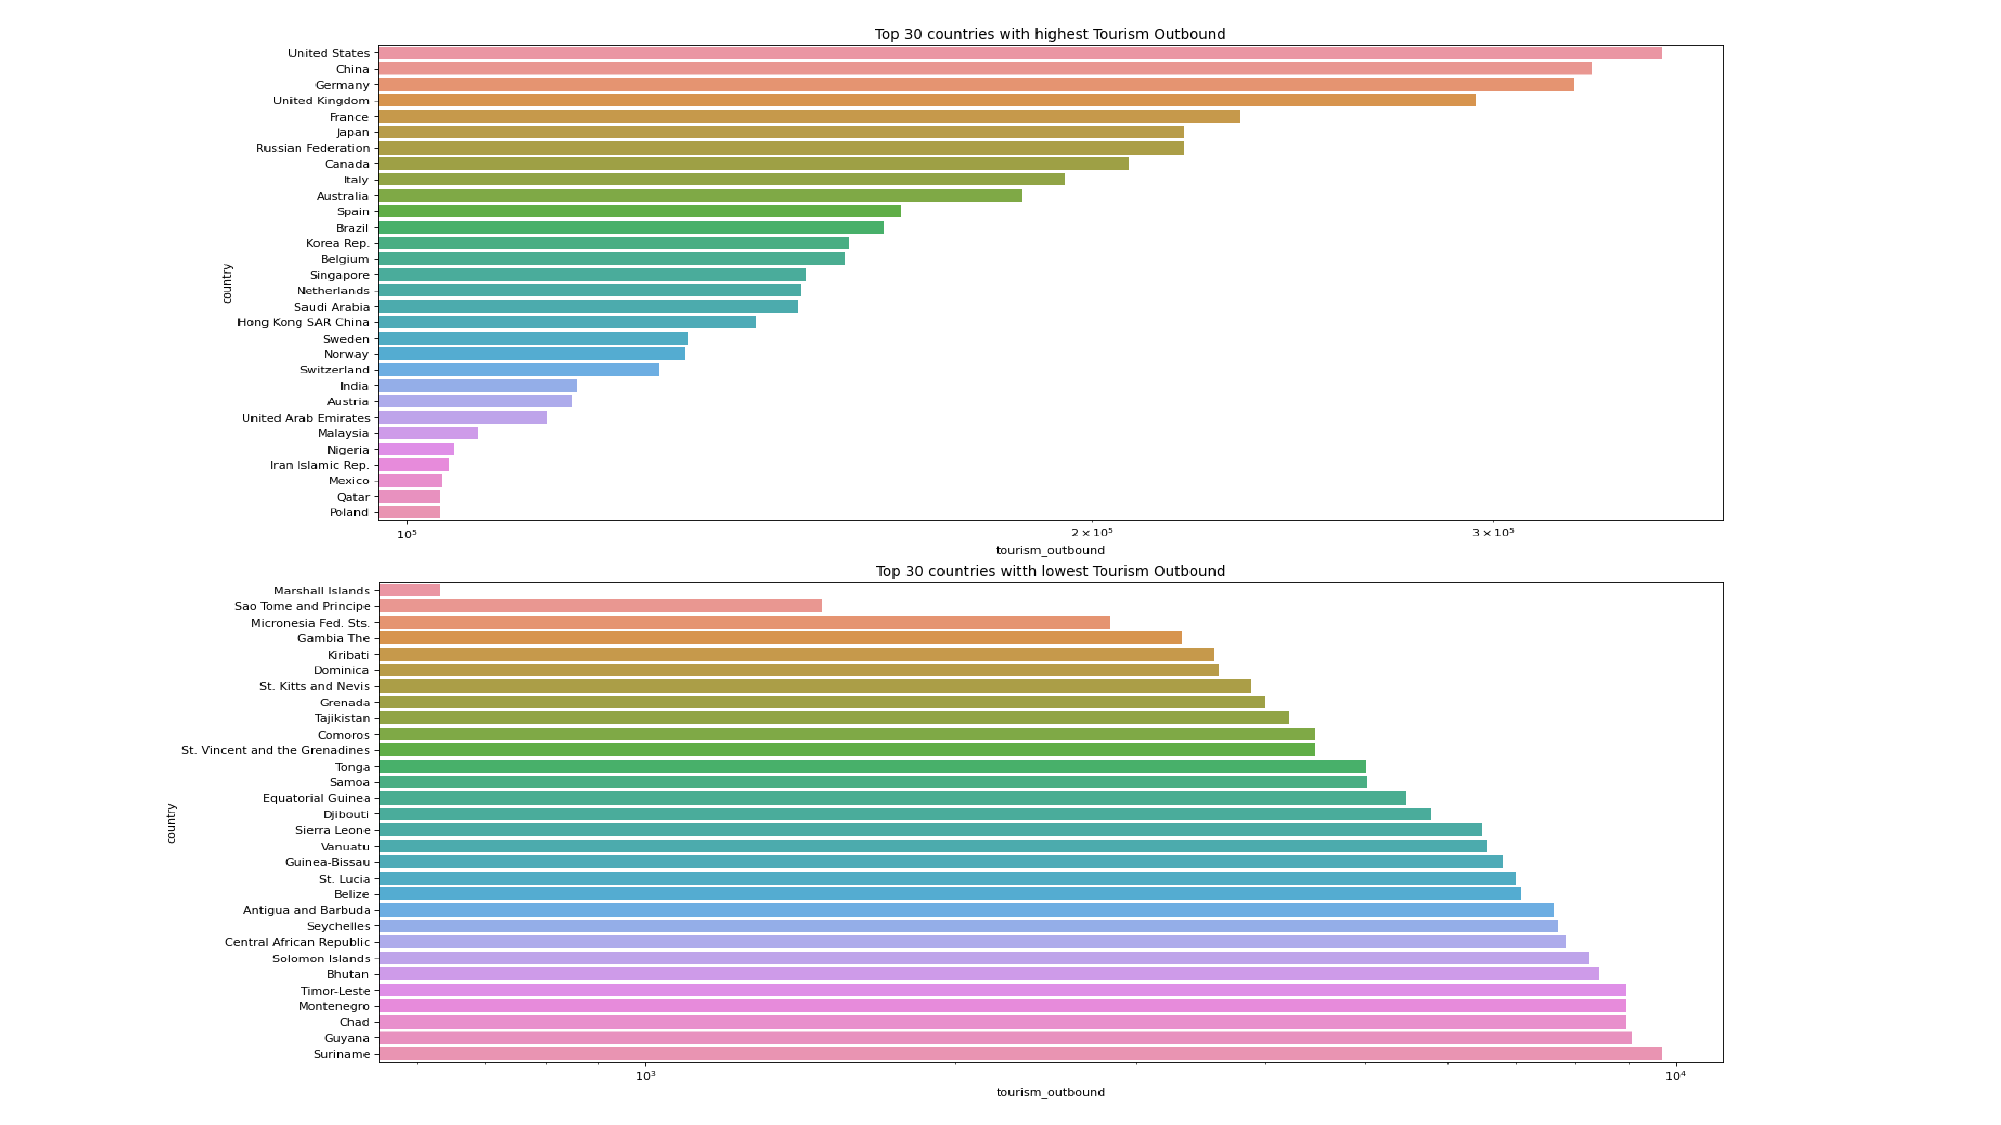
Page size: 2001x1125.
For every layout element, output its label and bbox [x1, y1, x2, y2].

picture [158, 20, 1733, 1105]
